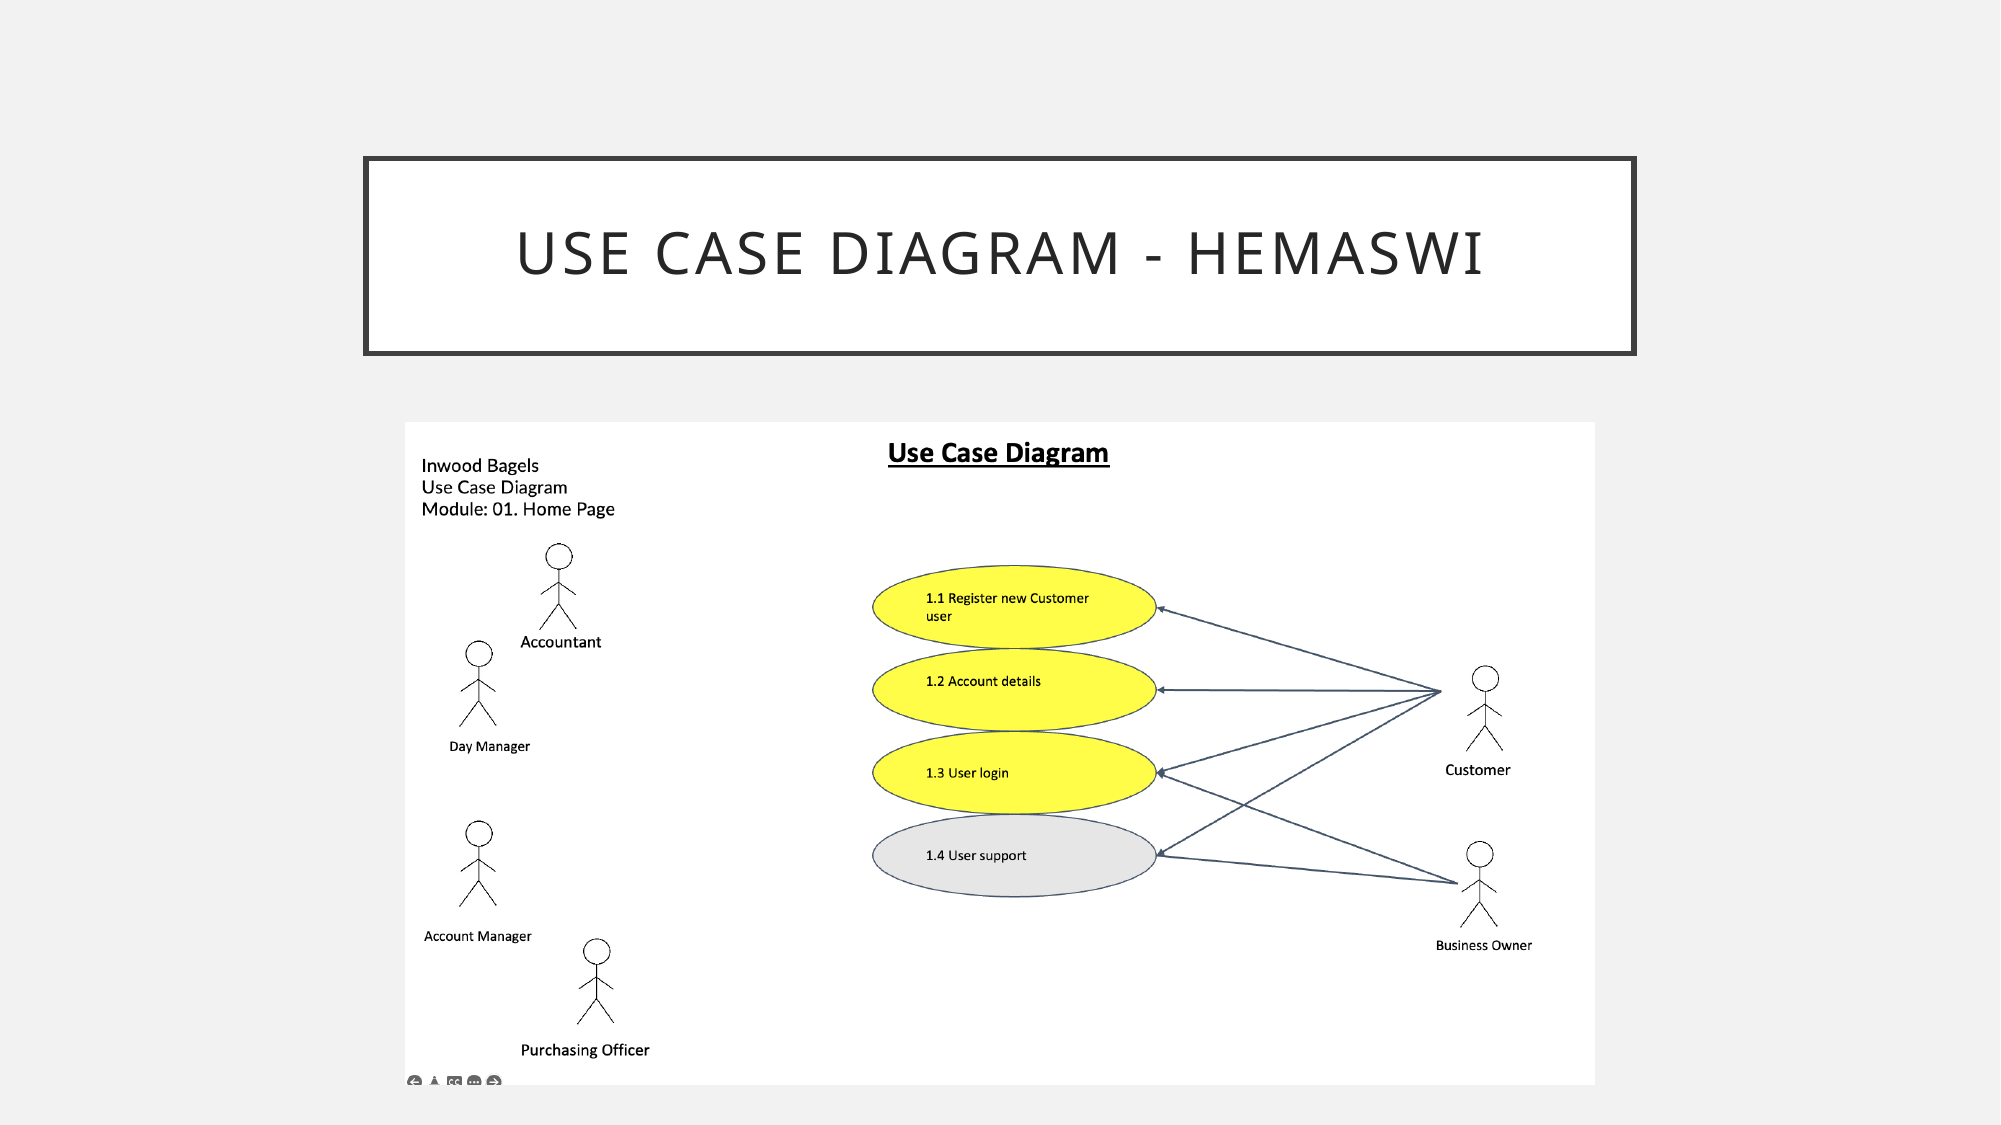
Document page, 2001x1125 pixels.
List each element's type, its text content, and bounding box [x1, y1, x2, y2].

title Use Case Diagram - hemaswi [363, 156, 1637, 356]
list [405, 422, 1595, 1085]
